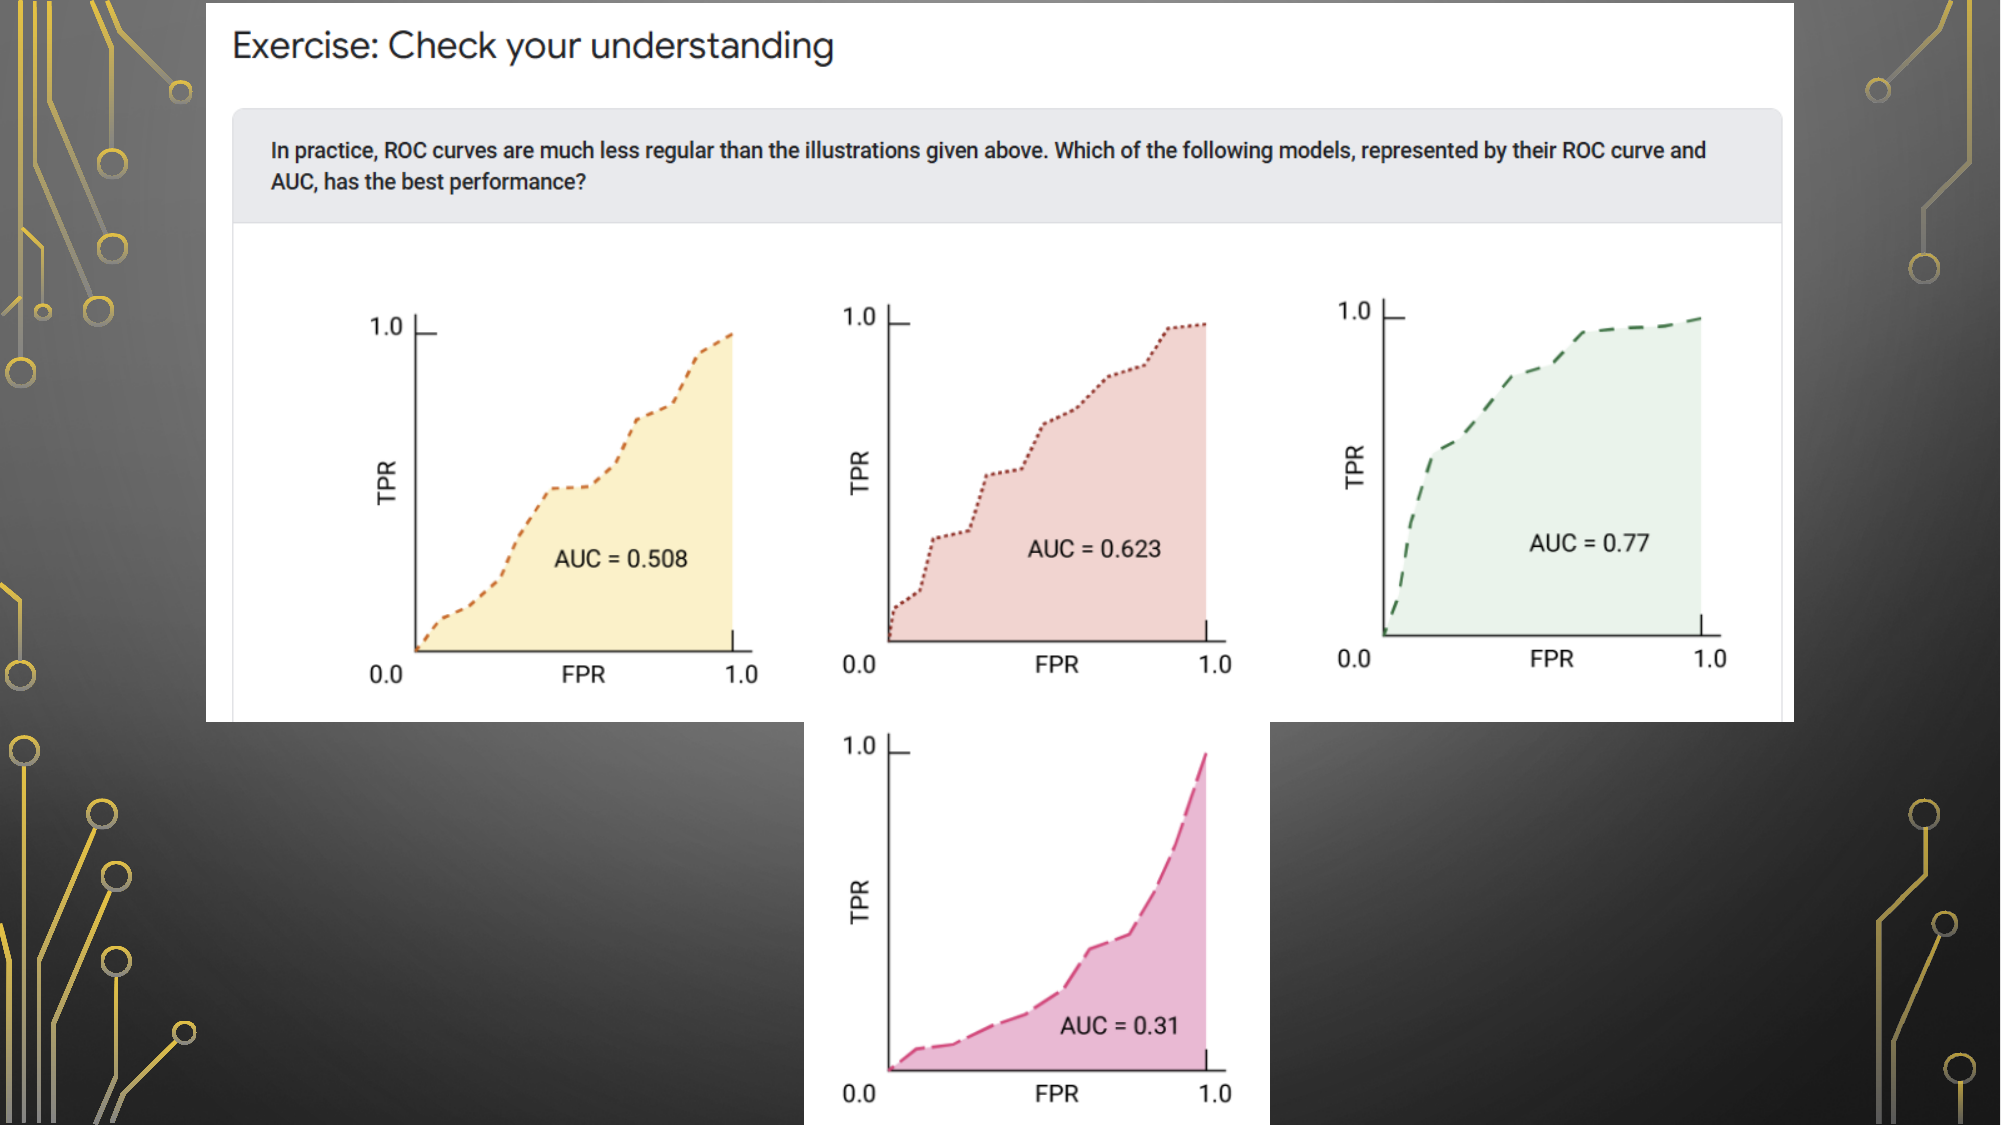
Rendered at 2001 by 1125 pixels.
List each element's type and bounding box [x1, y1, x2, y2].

picture [804, 699, 1271, 1125]
text_box [205, 3, 1794, 722]
